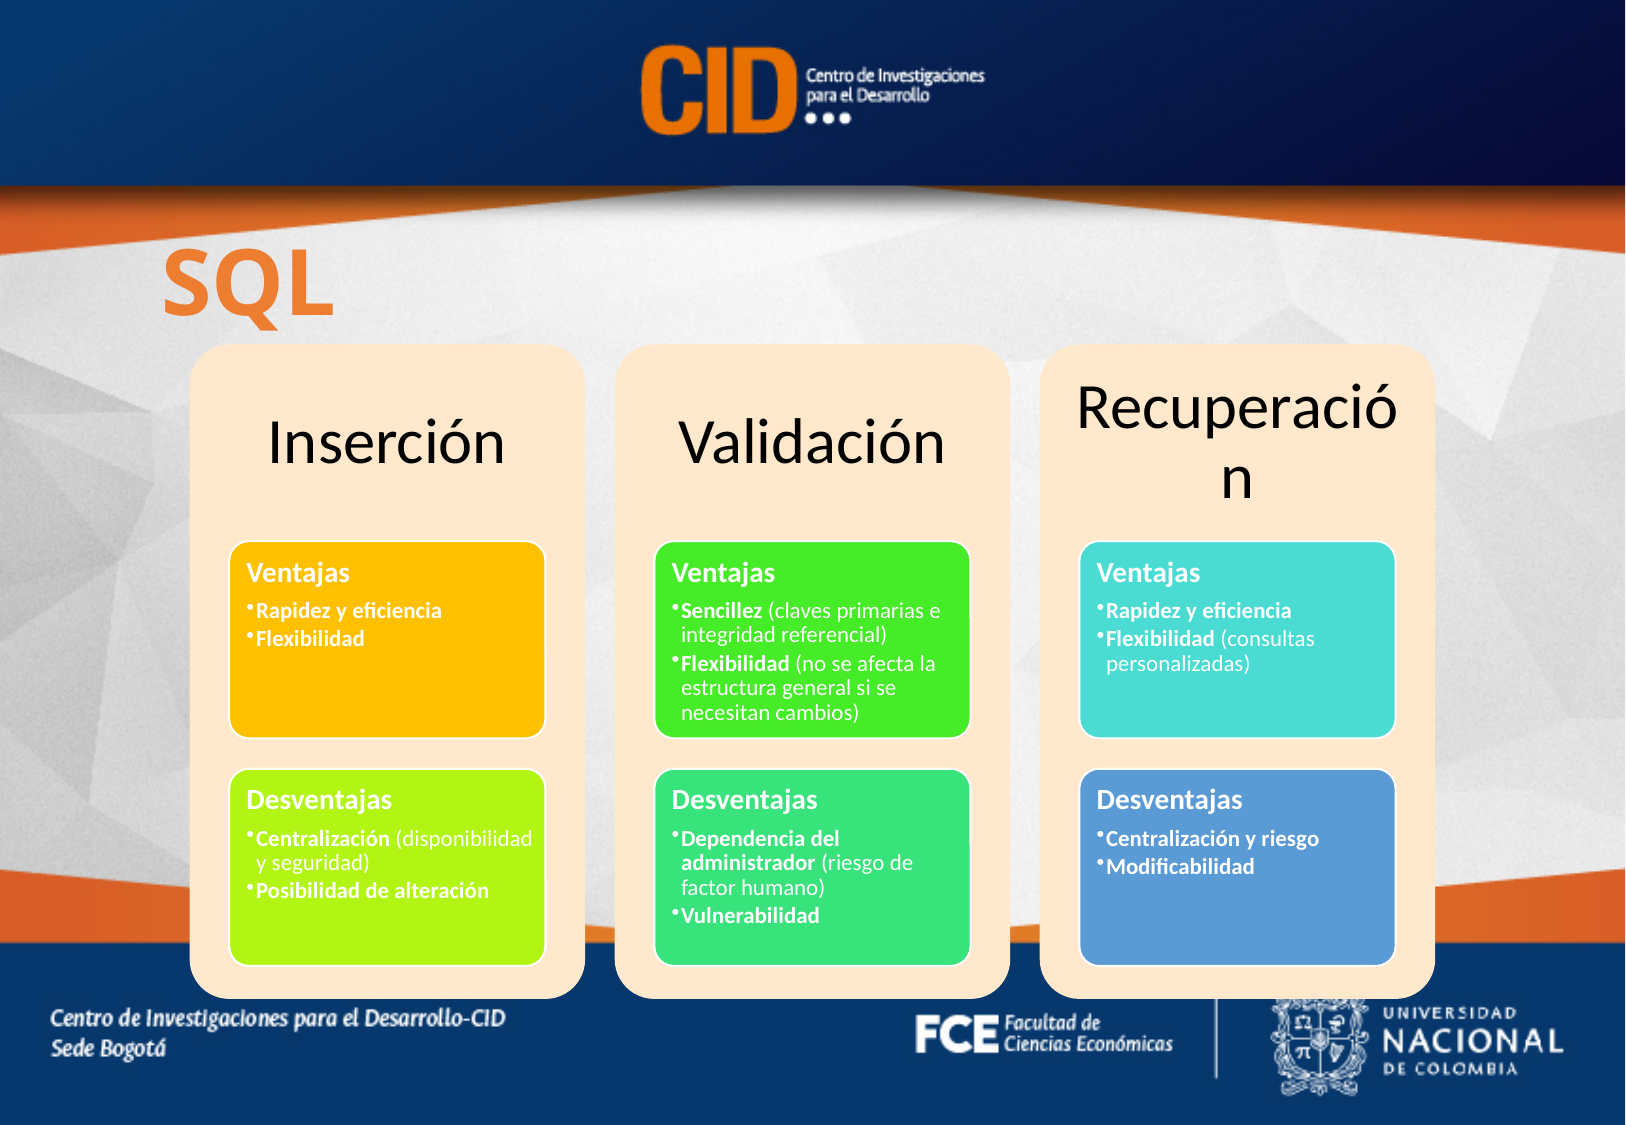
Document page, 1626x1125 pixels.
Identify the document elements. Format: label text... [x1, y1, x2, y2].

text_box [189, 344, 1436, 999]
text_box SQL [146, 45, 1479, 343]
picture [0, 0, 1626, 1125]
